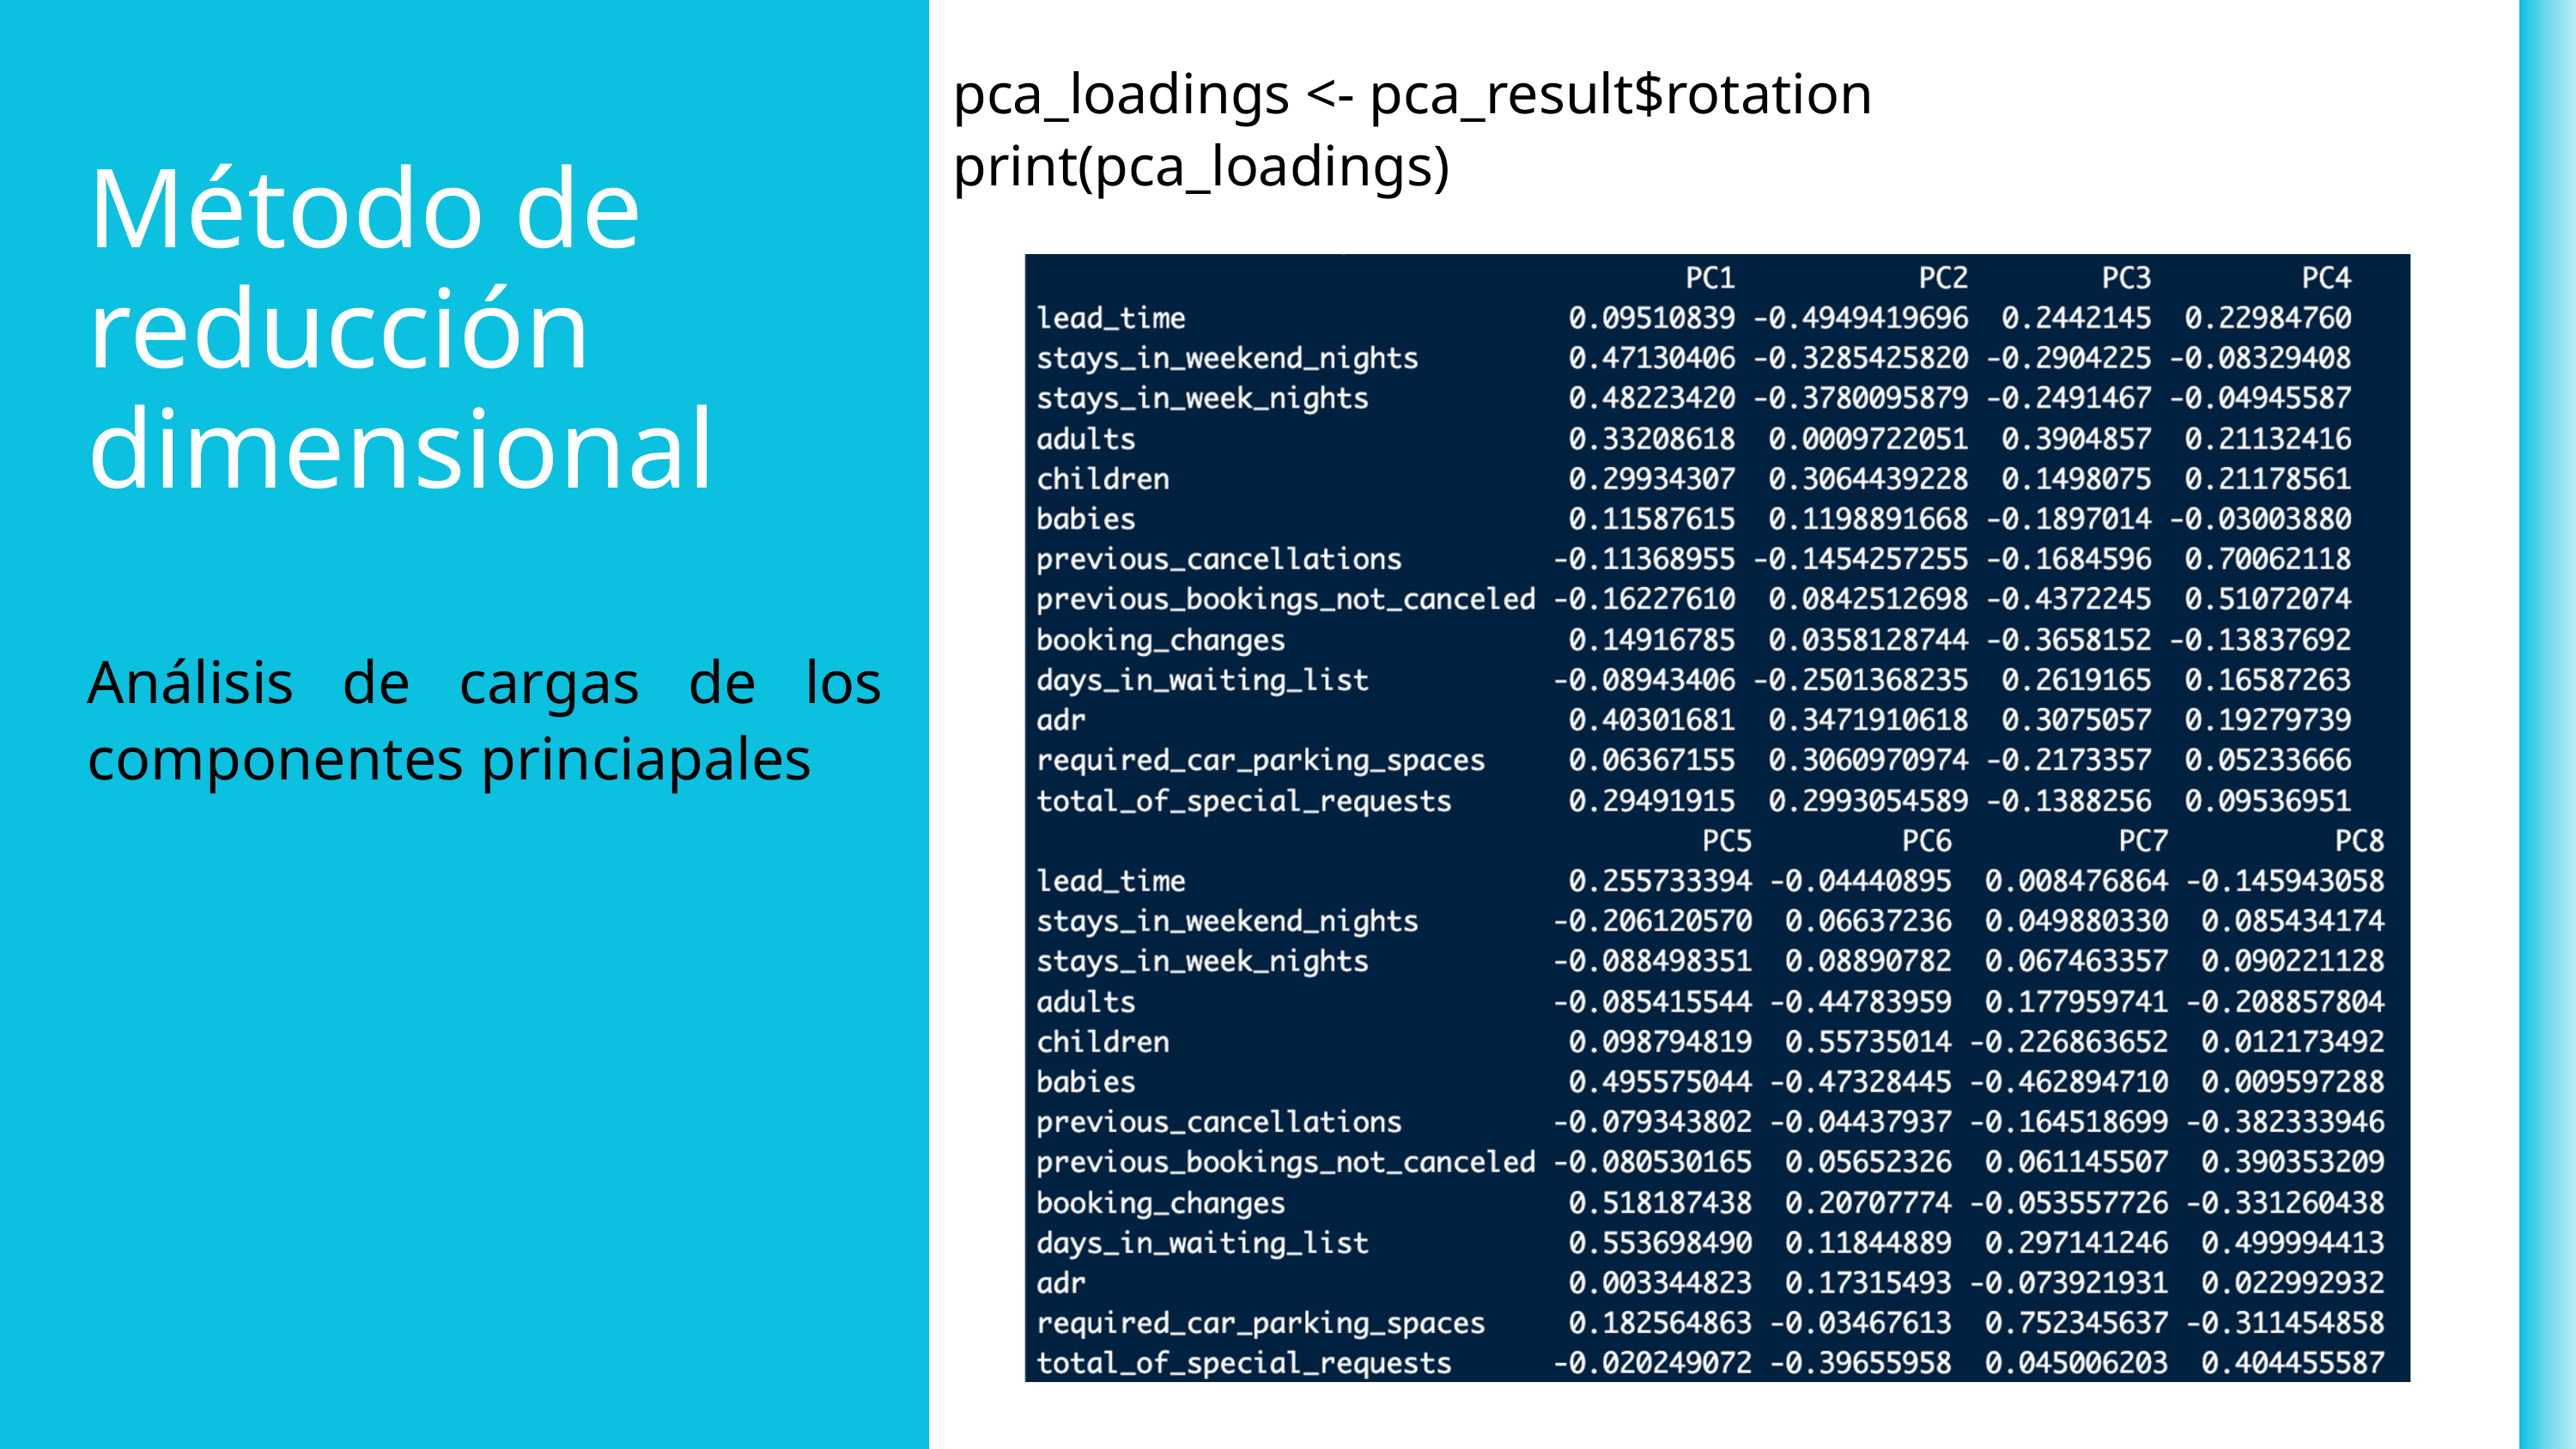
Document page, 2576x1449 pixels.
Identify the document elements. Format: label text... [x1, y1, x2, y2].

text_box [87, 144, 884, 797]
text_box [1024, 254, 2411, 1382]
text_box [0, 0, 930, 1449]
text_box [2519, 0, 2576, 1449]
text_box pca_loadings <- pca_result$rotation print(pca_loadings) [952, 52, 2497, 197]
